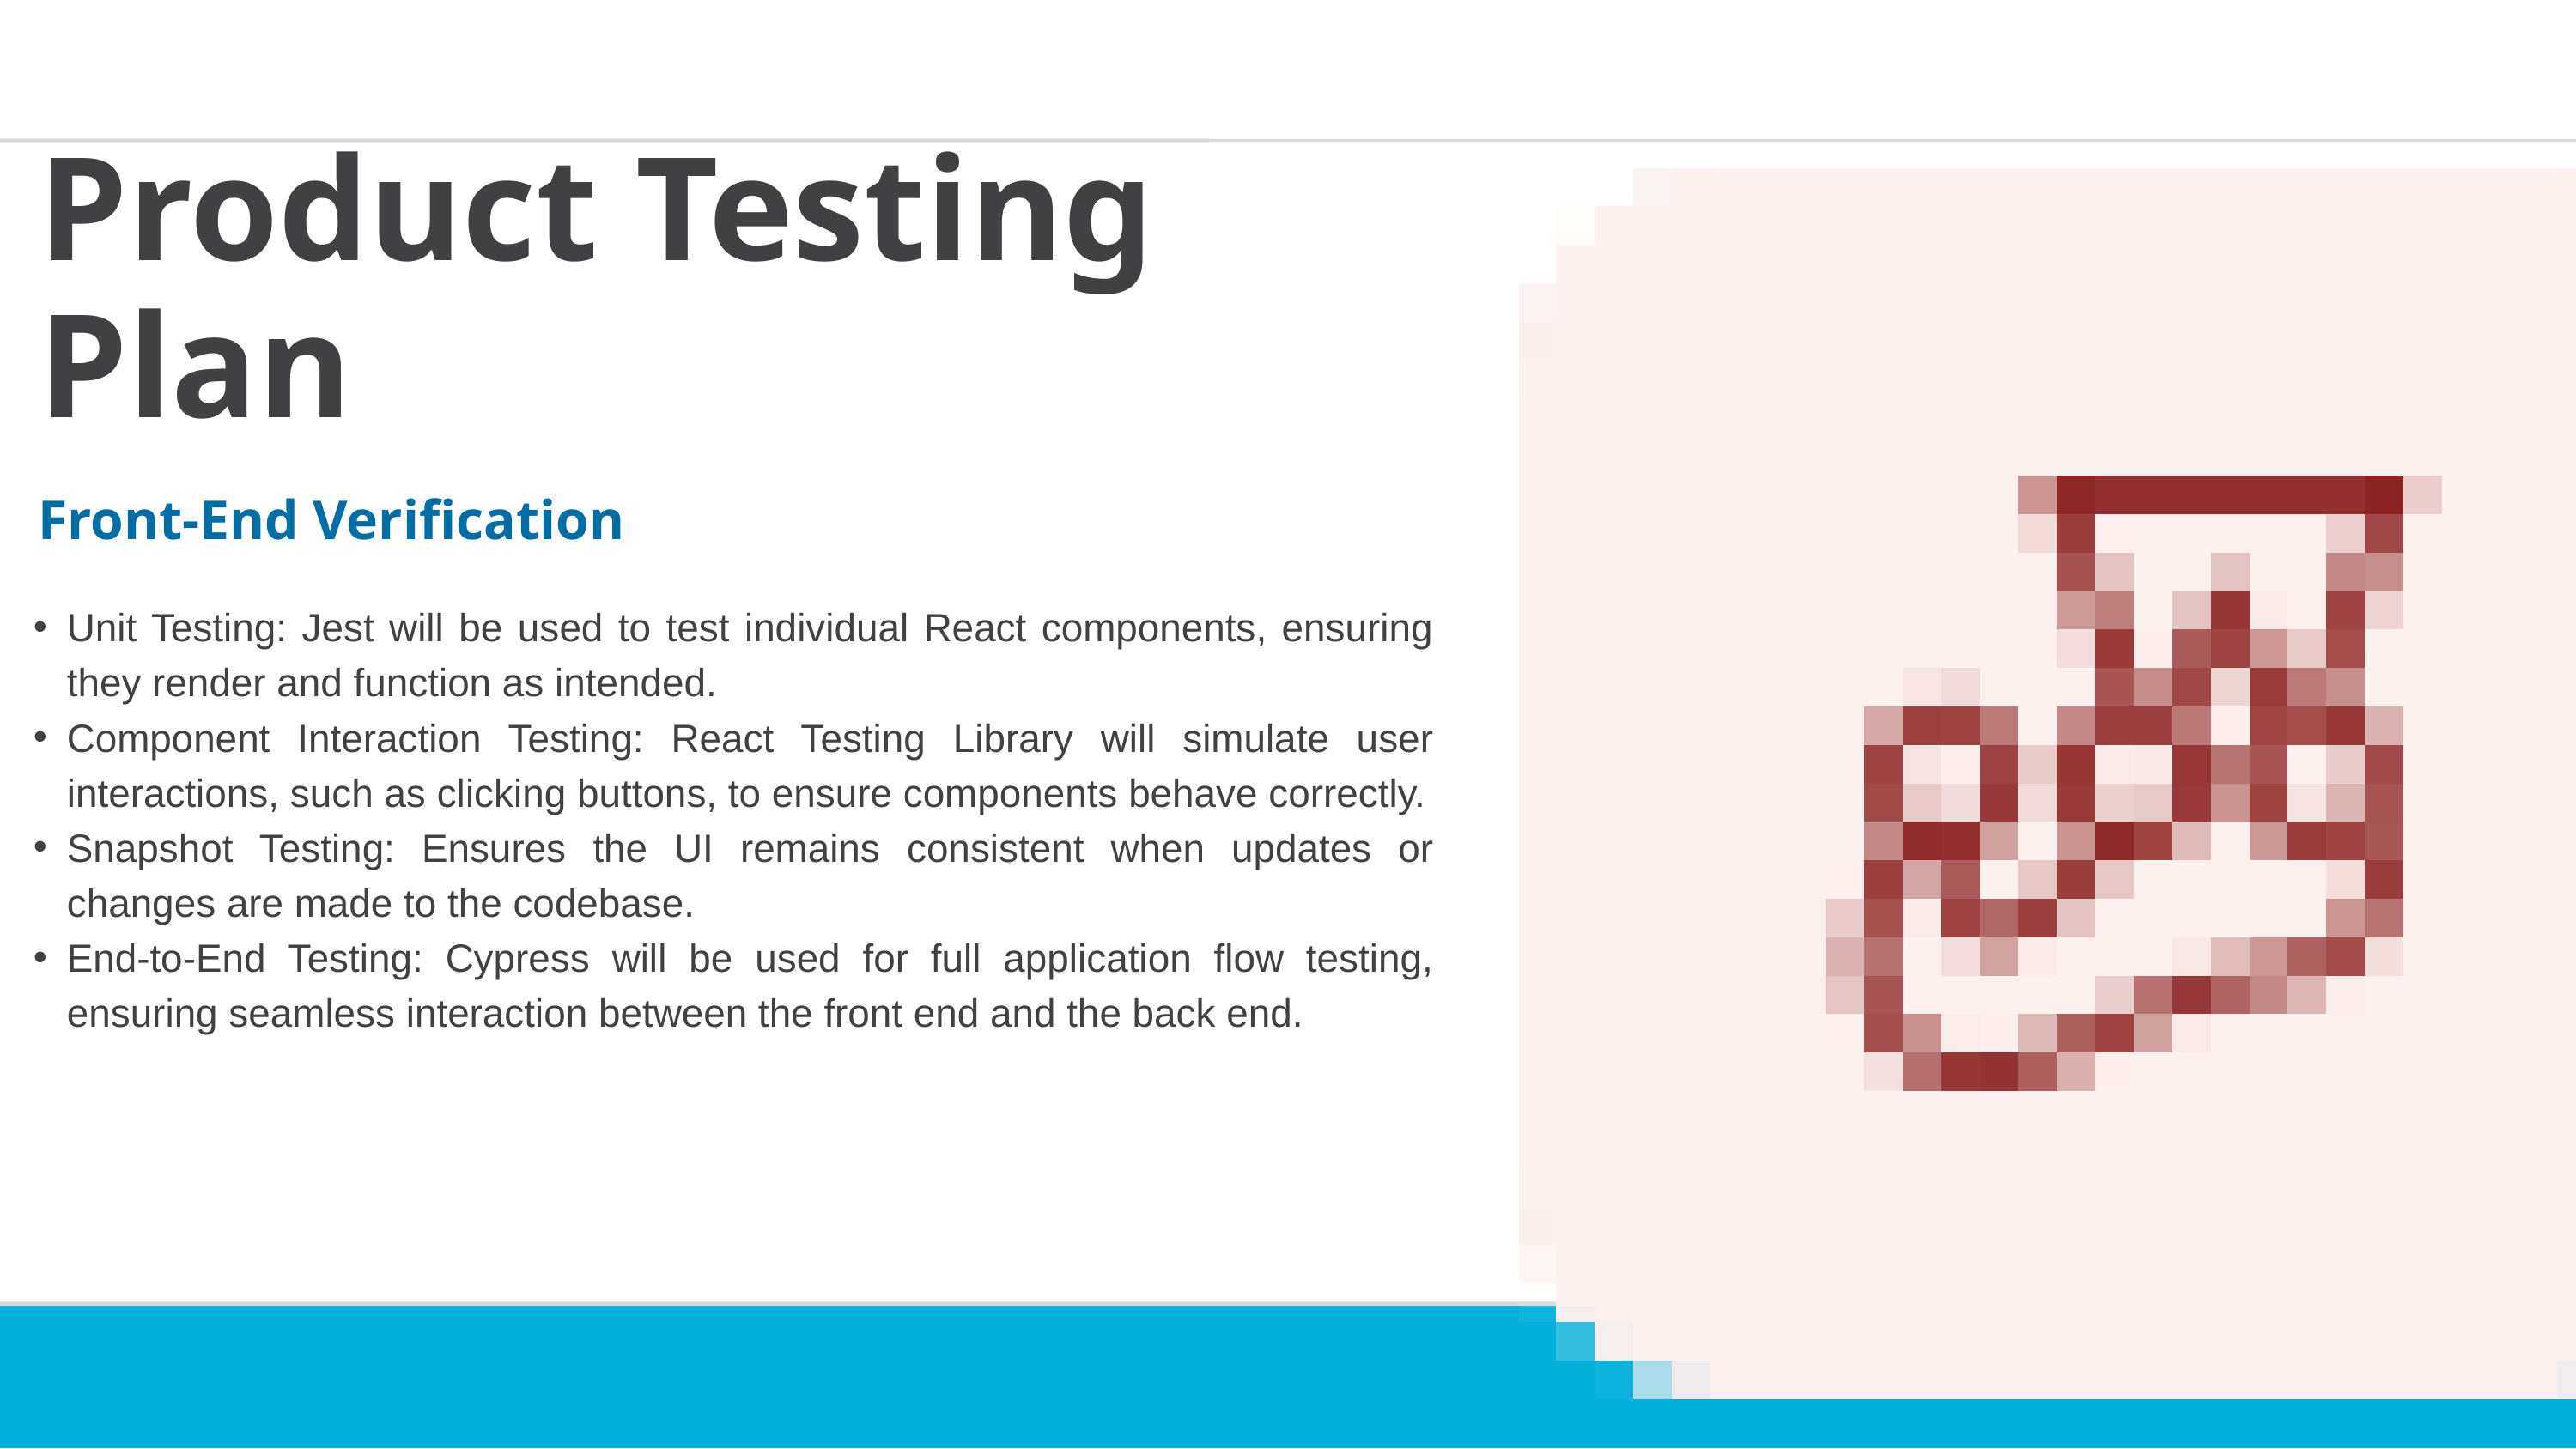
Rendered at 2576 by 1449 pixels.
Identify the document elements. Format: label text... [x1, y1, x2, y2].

text_box Front-End Verification [38, 480, 845, 550]
text_box [1518, 168, 2576, 1399]
text_box Unit Testing: Jest will be used to test individual React components, ensuring they render and function as intended. Component Interaction Testing: React Testing Library will simulate user interactions, such as clicking buttons, to ensure components behave correctly. Snapshot Testing: Ensures the UI remains consistent when updates or changes are made to the codebase. End-to-End Testing: Cypress will be used for full application flow testing, ensuring seamless interaction between the front end and the back end. [0, 594, 1212, 1090]
text_box Product Testing Plan [38, 131, 1212, 141]
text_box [1216, 88, 1360, 1449]
text_box Product Testing Plan [38, 142, 1212, 447]
text_box Unit Testing: Jest will be used to test individual React components, ensuring they render and function as intended. Component Interaction Testing: React Testing Library will simulate user interactions, such as clicking buttons, to ensure components behave correctly. Snapshot Testing: Ensures the UI remains consistent when updates or changes are made to the codebase. End-to-End Testing: Cypress will be used for full application flow testing, ensuring seamless interaction between the front end and the back end. [1366, 594, 1435, 1090]
